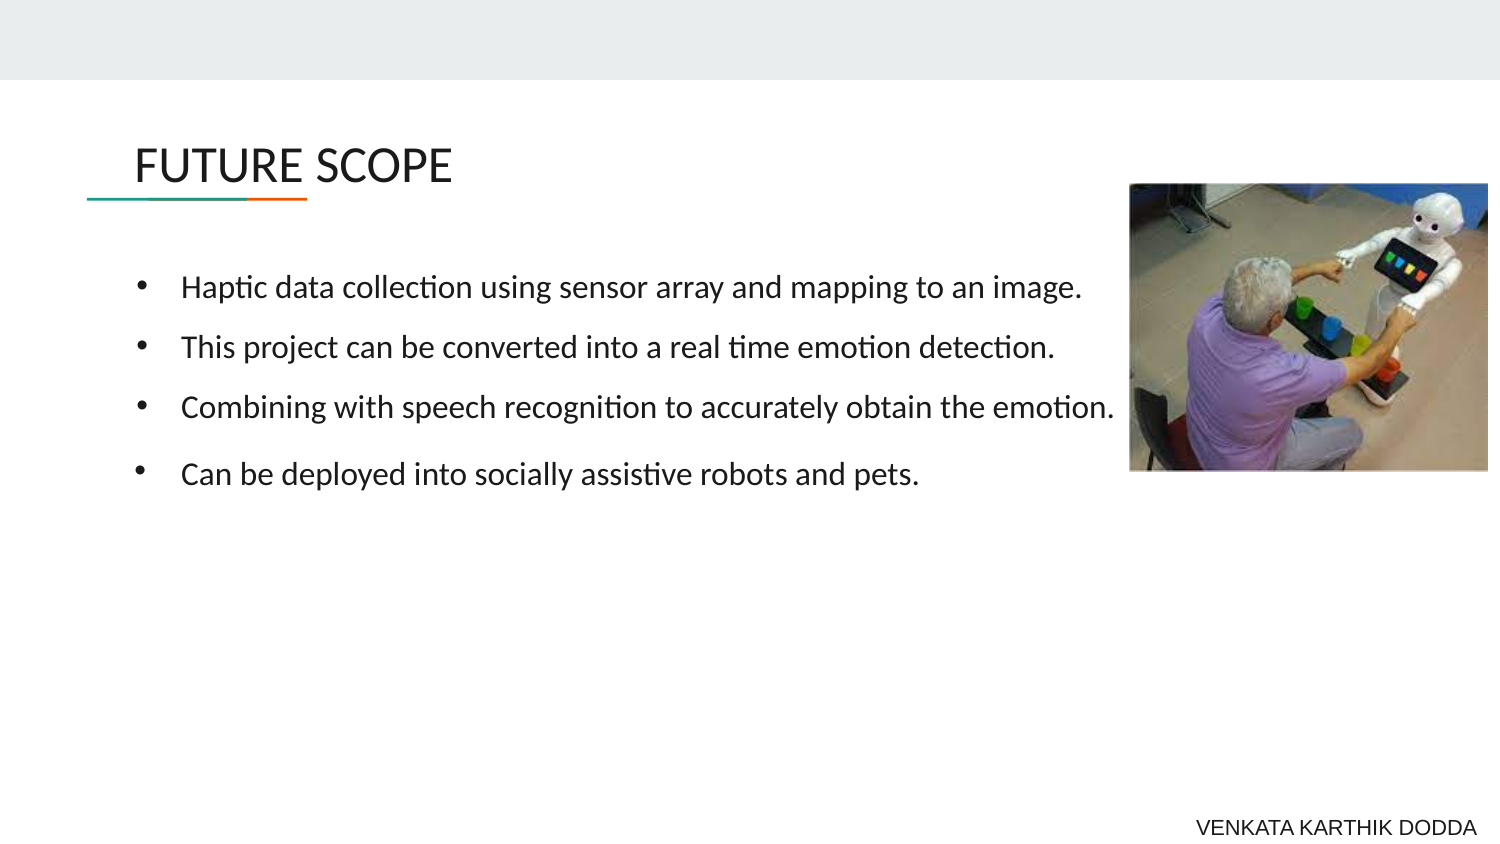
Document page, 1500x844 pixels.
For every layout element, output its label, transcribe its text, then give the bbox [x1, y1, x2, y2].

text_box Haptic data collection using sensor array and mapping to an image. This project can be converted into a real time emotion detection. Combining with speech recognition to accurately obtain the emotion. Can be deployed into socially assistive robots and pets. [119, 237, 1194, 500]
title FUTURE SCOPE [119, 115, 1381, 237]
picture [1129, 183, 1488, 472]
text_box VENKATA KARTHIK DODDA [1176, 793, 1500, 844]
